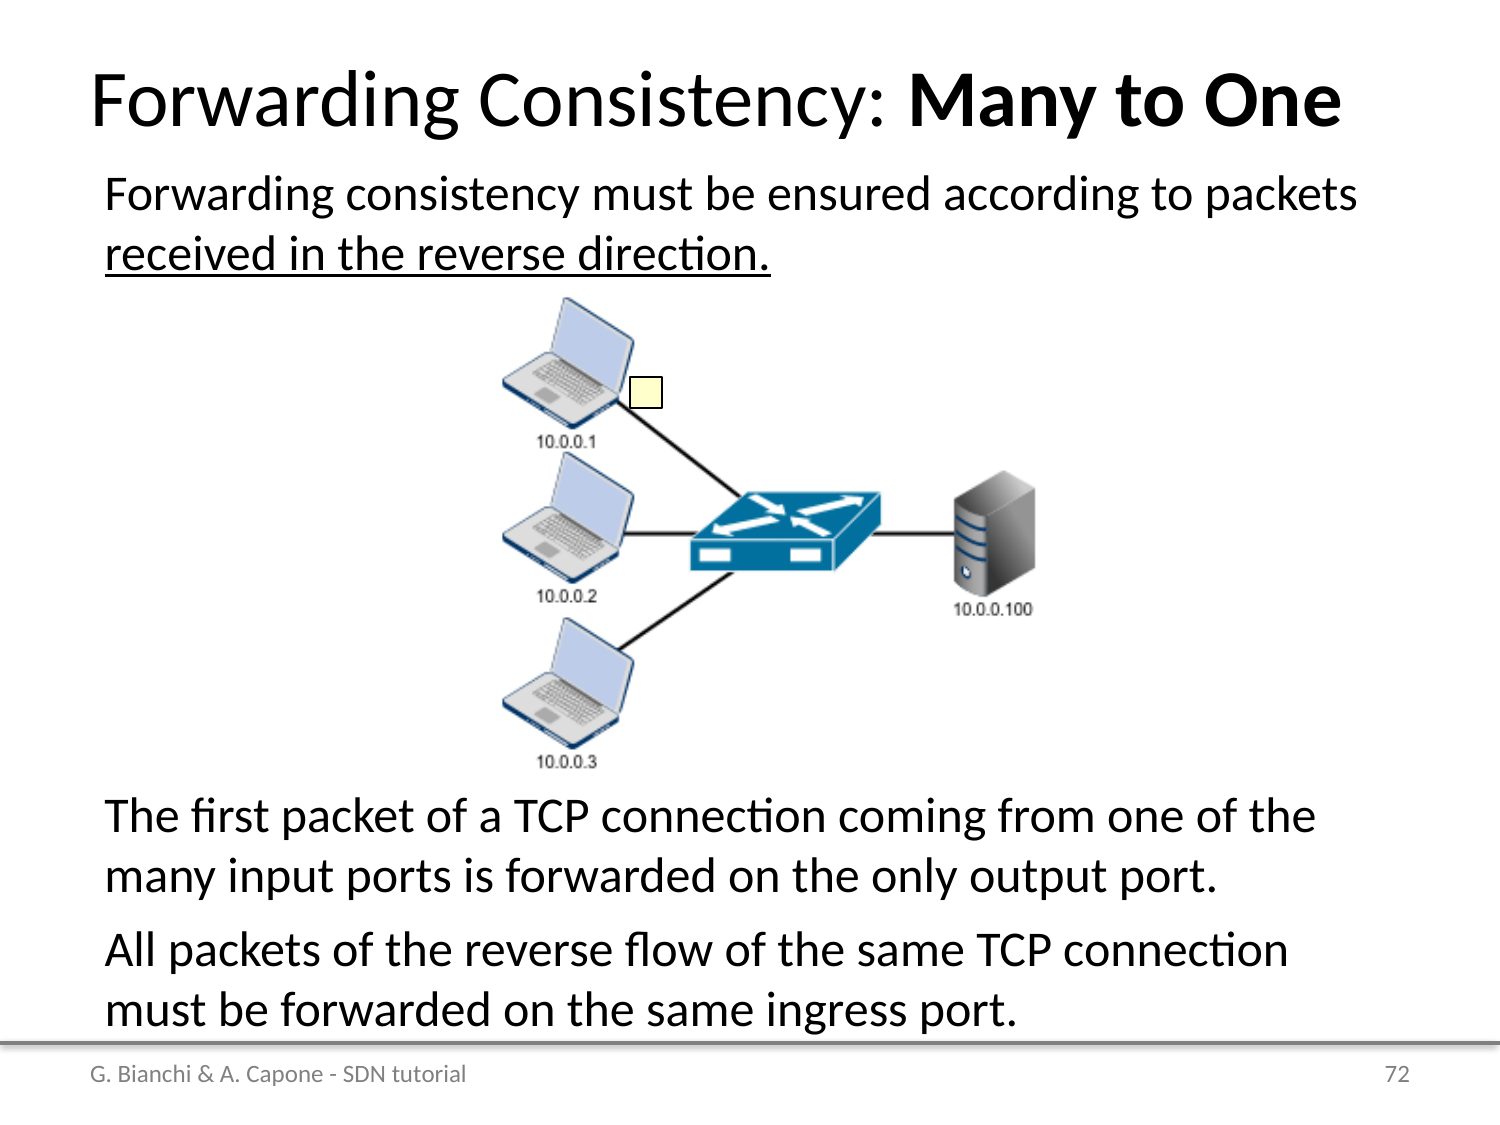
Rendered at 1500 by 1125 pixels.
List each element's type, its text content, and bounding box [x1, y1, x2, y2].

slide_number 72 [1074, 1042, 1425, 1103]
text_box All packets of the reverse flow of the same TCP connection must be forwarded on the same ingress port. [89, 908, 1398, 1044]
footer G. Bianchi & A. Capone - SDN tutorial [75, 1042, 988, 1103]
picture [483, 279, 1075, 810]
title Forwarding Consistency: Many to One [75, 0, 1425, 188]
text_box The first packet of a TCP connection coming from one of the many input ports is forwarded on the only output port. [89, 775, 1426, 910]
text_box Forwarding consistency must be ensured according to packets received in the reverse direction. [89, 153, 1453, 289]
